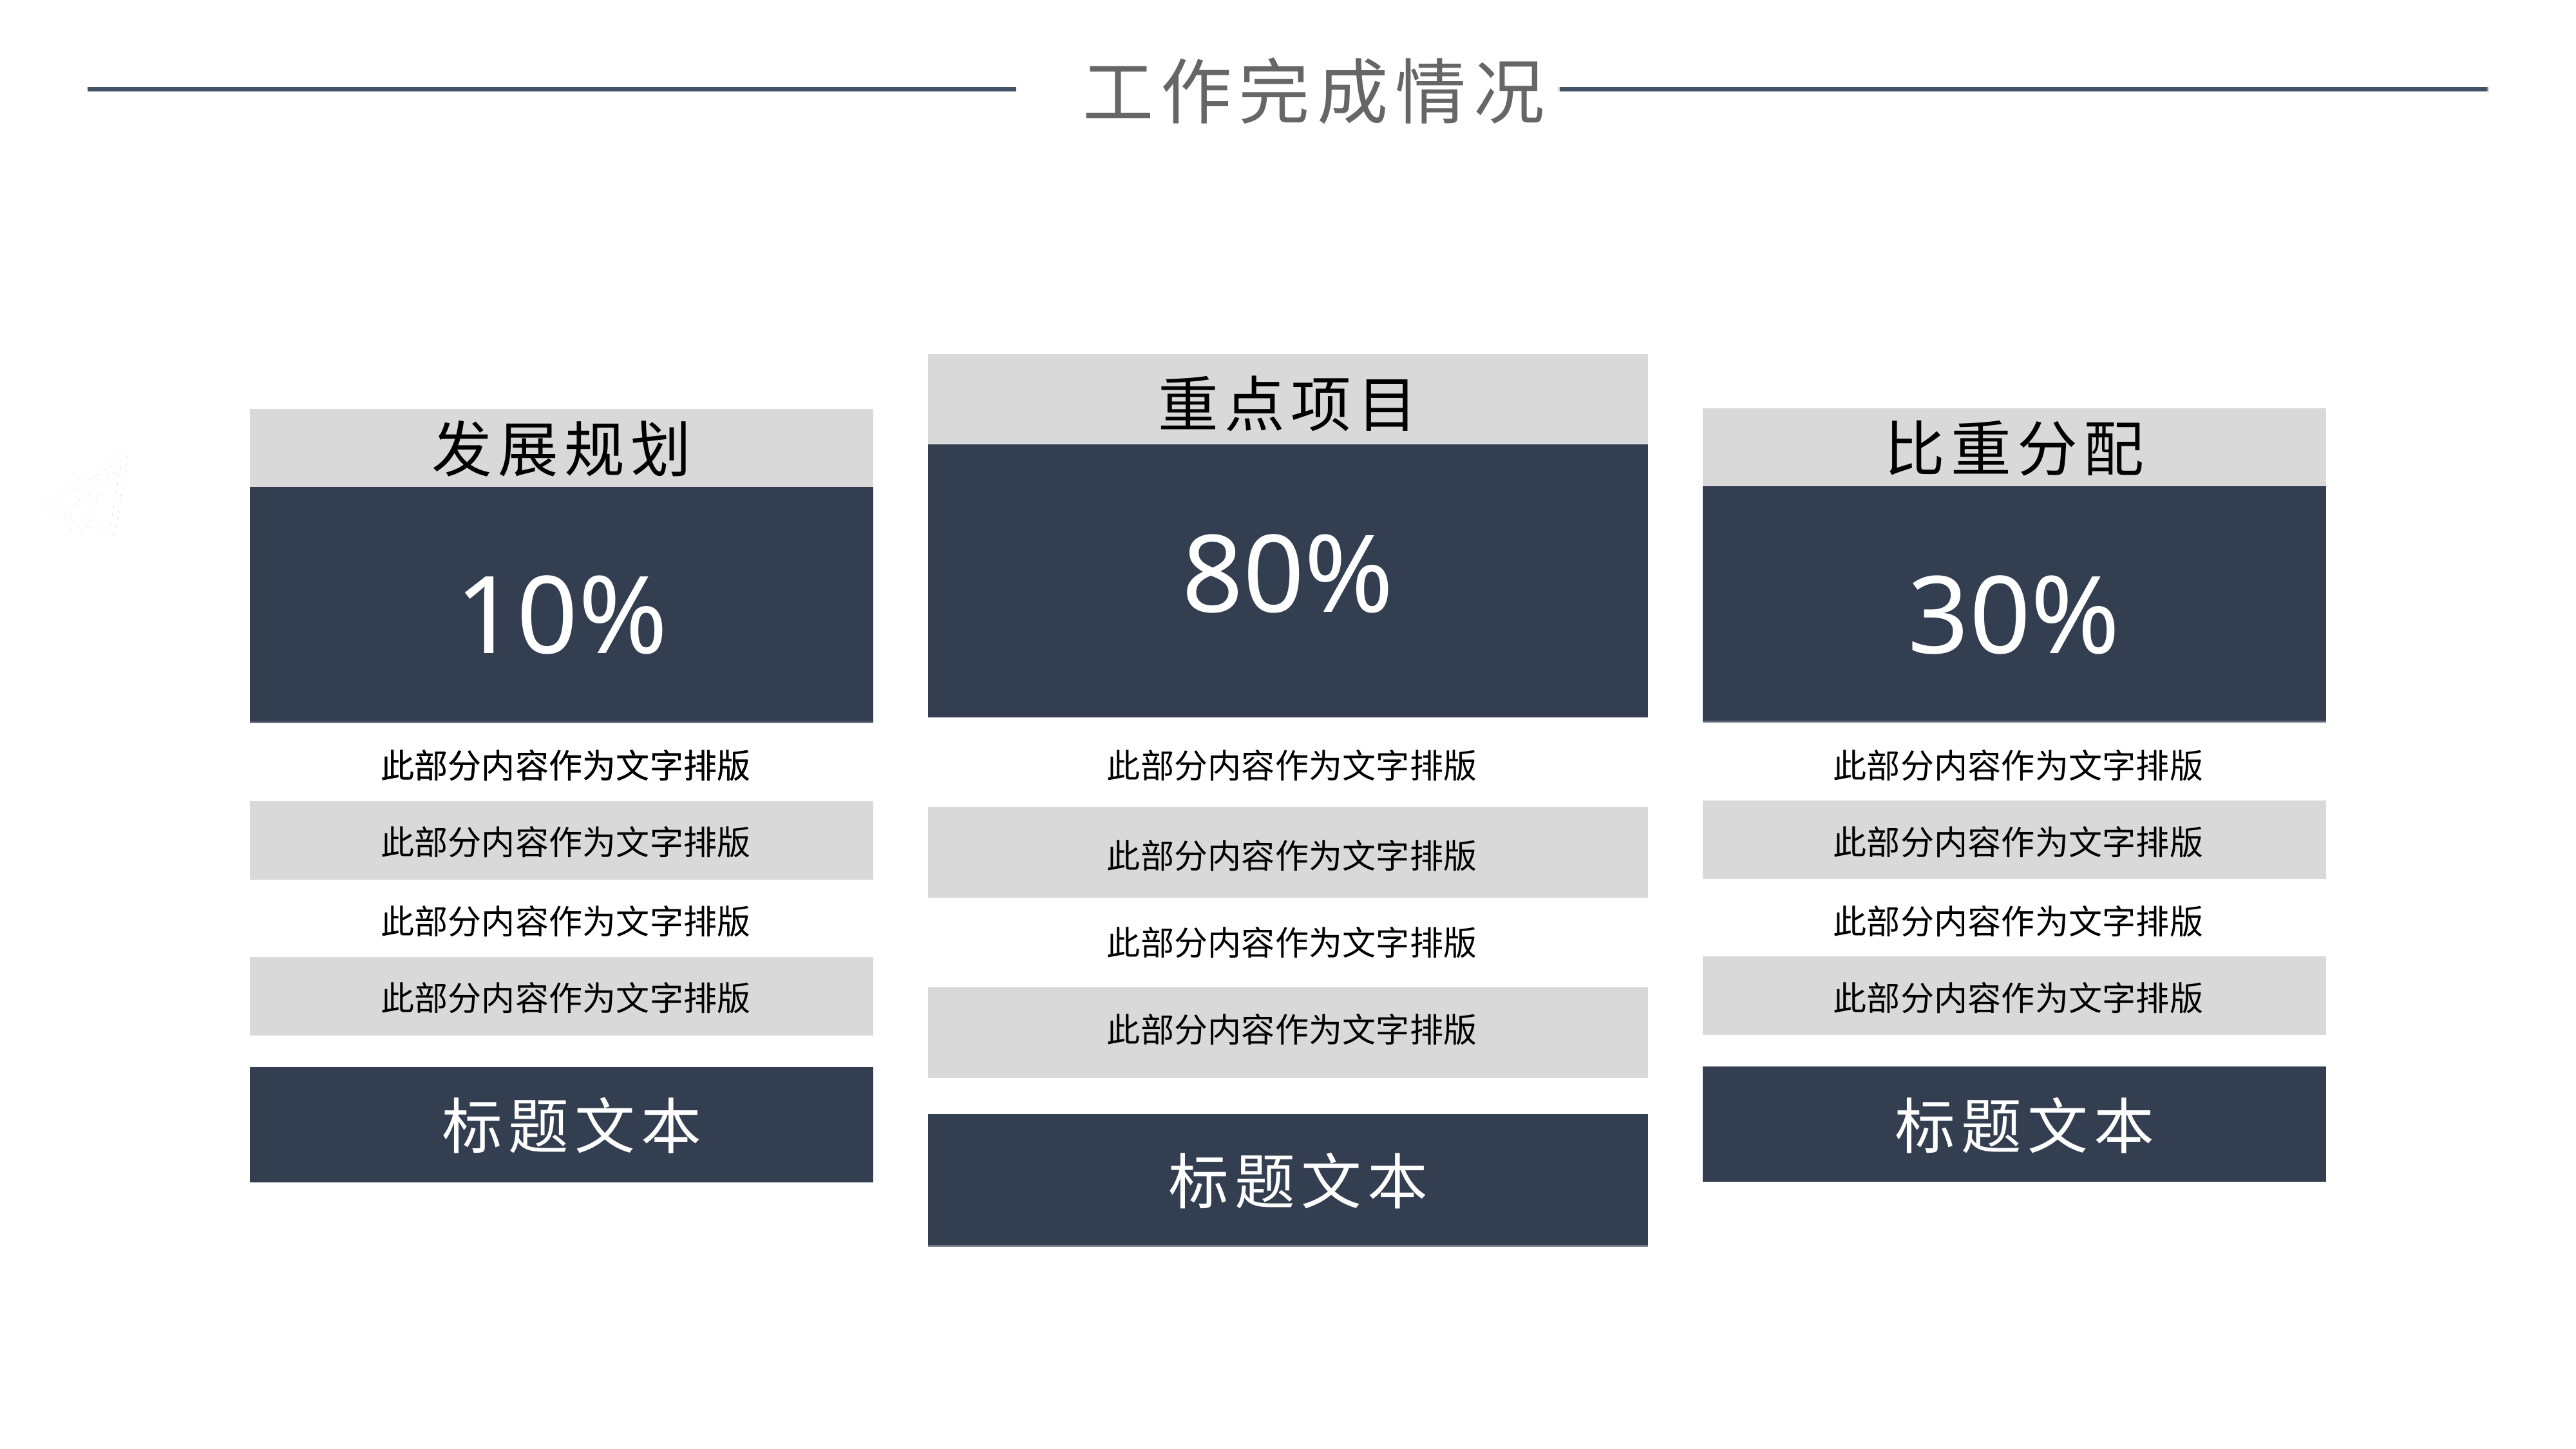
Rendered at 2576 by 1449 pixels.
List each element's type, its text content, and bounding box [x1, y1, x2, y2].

picture [928, 807, 1648, 898]
title ​此部分内容作为文字排版 [1050, 918, 1526, 952]
picture [250, 800, 874, 880]
picture [928, 1114, 1648, 1247]
picture [1702, 1066, 2326, 1182]
picture [1702, 956, 2326, 1036]
picture [928, 987, 1648, 1078]
title ​此部分内容作为文字排版 [1776, 894, 2253, 927]
picture [88, 0, 2488, 139]
picture [1702, 408, 2326, 723]
picture [41, 449, 128, 536]
picture [1702, 800, 2326, 879]
title ​此部分内容作为文字排版 [323, 894, 800, 927]
picture [250, 957, 874, 1036]
title ​此部分内容作为文字排版 [1776, 741, 2253, 775]
title ​此部分内容作为文字排版 [1050, 741, 1526, 775]
title ​此部分内容作为文字排版 [323, 741, 800, 775]
picture [928, 354, 1648, 717]
picture [250, 409, 874, 724]
picture [250, 1066, 874, 1182]
